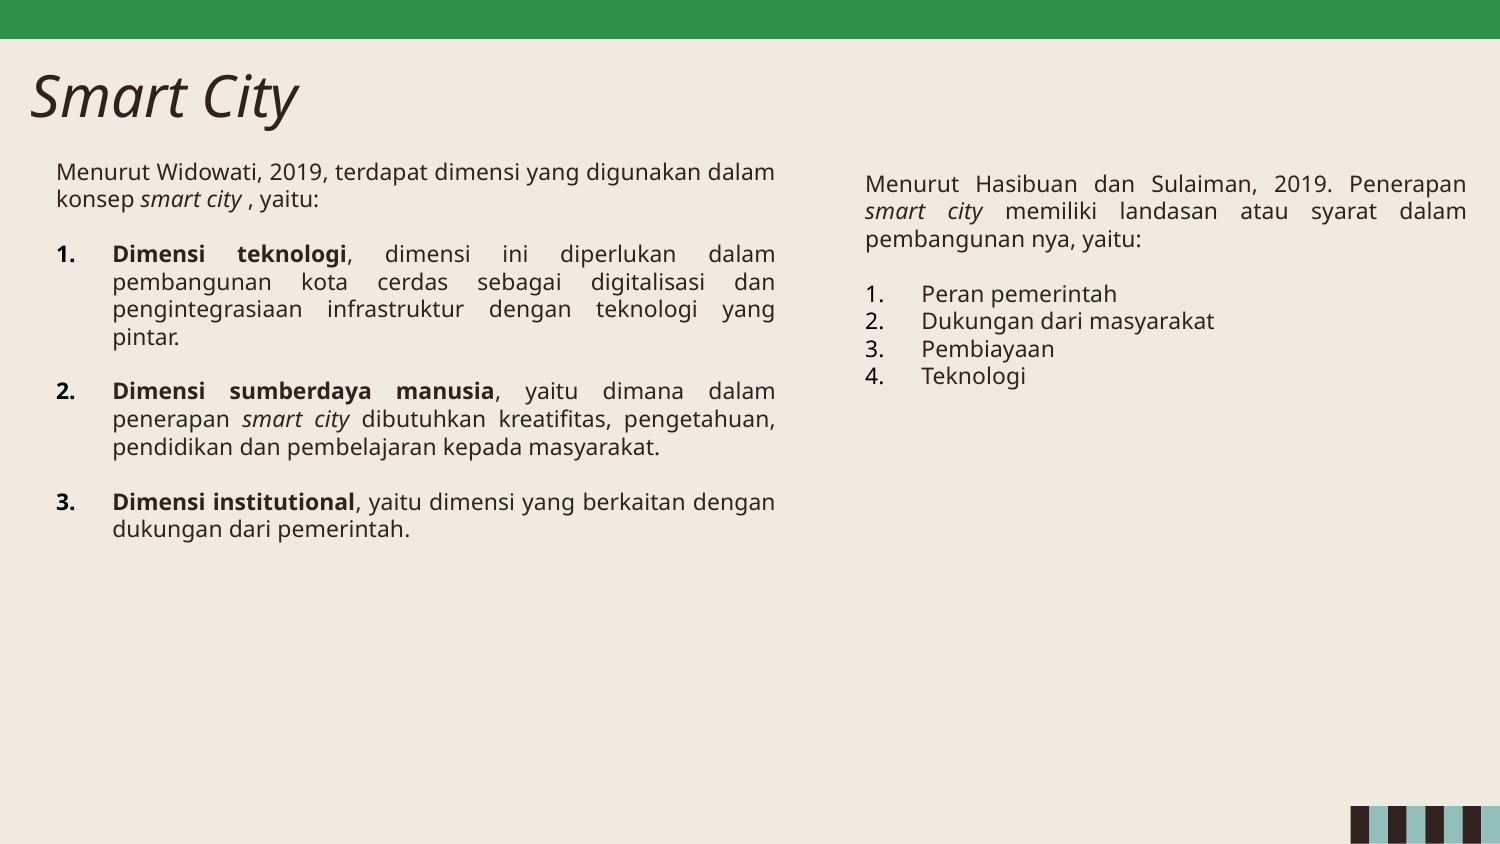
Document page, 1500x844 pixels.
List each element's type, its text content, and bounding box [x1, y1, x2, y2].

text_box Menurut Widowati, 2019, terdapat dimensi yang digunakan dalam konsep smart city , yaitu: Dimensi teknologi, dimensi ini diperlukan dalam pembangunan kota cerdas sebagai digitalisasi dan pengintegrasiaan infrastruktur dengan teknologi yang pintar. Dimensi sumberdaya manusia, yaitu dimana dalam penerapan smart city dibutuhkan kreatifitas, pengetahuan, pendidikan dan pembelajaran kepada masyarakat. Dimensi institutional, yaitu dimensi yang berkaitan dengan dukungan dari pemerintah. [41, 150, 792, 550]
text_box Menurut Hasibuan dan Sulaiman, 2019. Penerapan smart city memiliki landasan atau syarat dalam pembangunan nya, yaitu: Peran pemerintah Dukungan dari masyarakat Pembiayaan Teknologi [850, 161, 1483, 397]
title Smart City [15, 43, 1282, 138]
